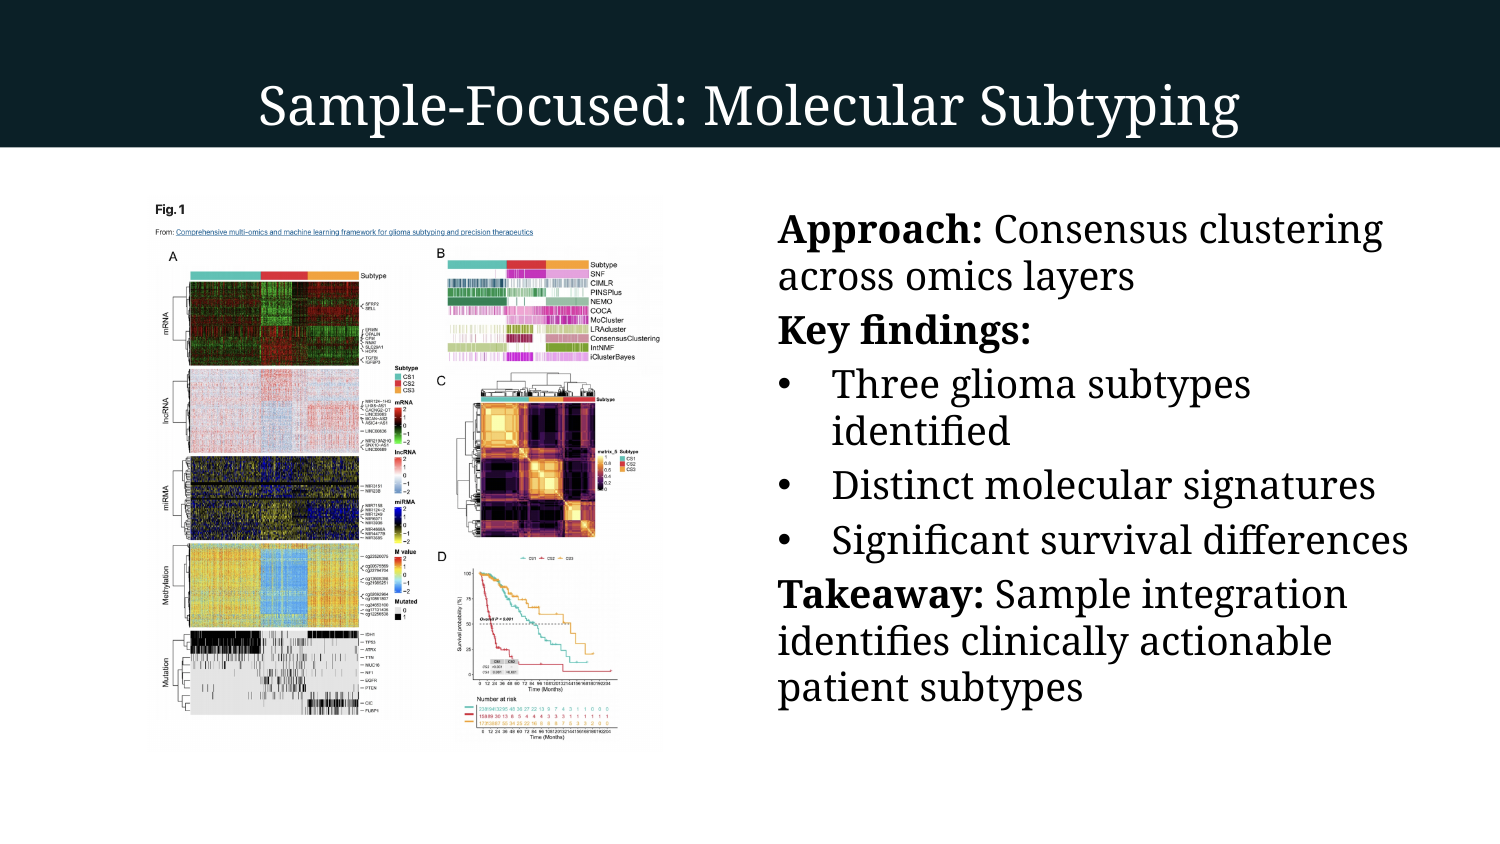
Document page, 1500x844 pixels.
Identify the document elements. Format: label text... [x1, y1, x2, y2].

list Approach: Consensus clustering across omics layers Key findings: Three glioma subtypes identified Distinct molecular signatures Significant survival differences Takeaway: Sample integration identifies clinically actionable patient subtypes [762, 196, 1425, 754]
title Sample-Focused: Molecular Subtyping [75, 33, 1425, 175]
picture [147, 195, 663, 753]
